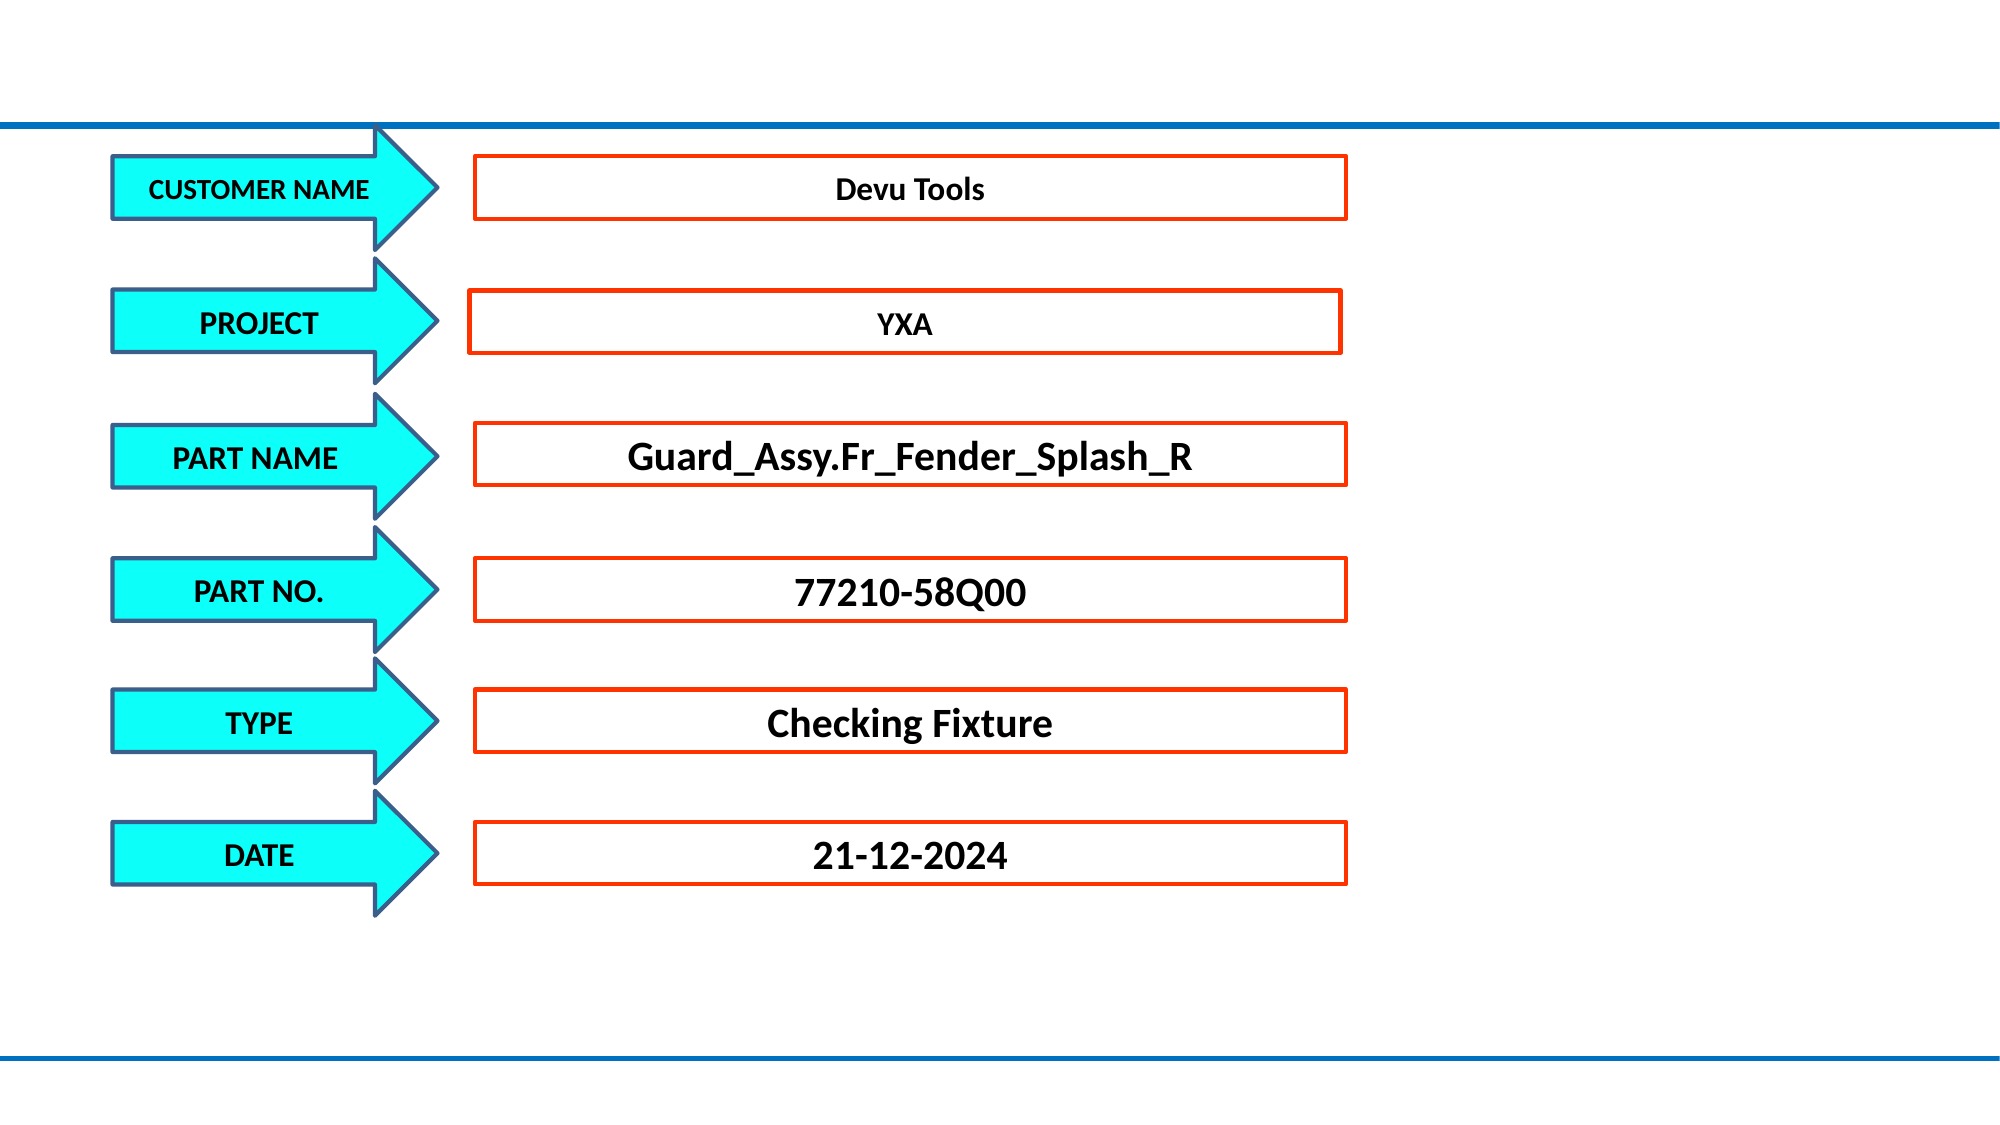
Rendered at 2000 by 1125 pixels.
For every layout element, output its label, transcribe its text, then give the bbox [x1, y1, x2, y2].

text_box CUSTOMER NAME [112, 125, 438, 251]
text_box Devu Tools [474, 156, 1346, 219]
text_box 21-12-2024 [474, 821, 1346, 885]
text_box Guard_Assy.Fr_Fender_Splash_R [474, 422, 1346, 486]
text_box PROJECT [112, 258, 438, 384]
text_box YXA [469, 290, 1341, 353]
text_box PART NAME [112, 393, 438, 519]
text_box TYPE [112, 658, 438, 784]
text_box Checking Fixture [474, 689, 1346, 752]
text_box DATE [112, 790, 438, 916]
text_box PART NO. [112, 527, 438, 653]
text_box 77210-58Q00 [474, 558, 1346, 621]
